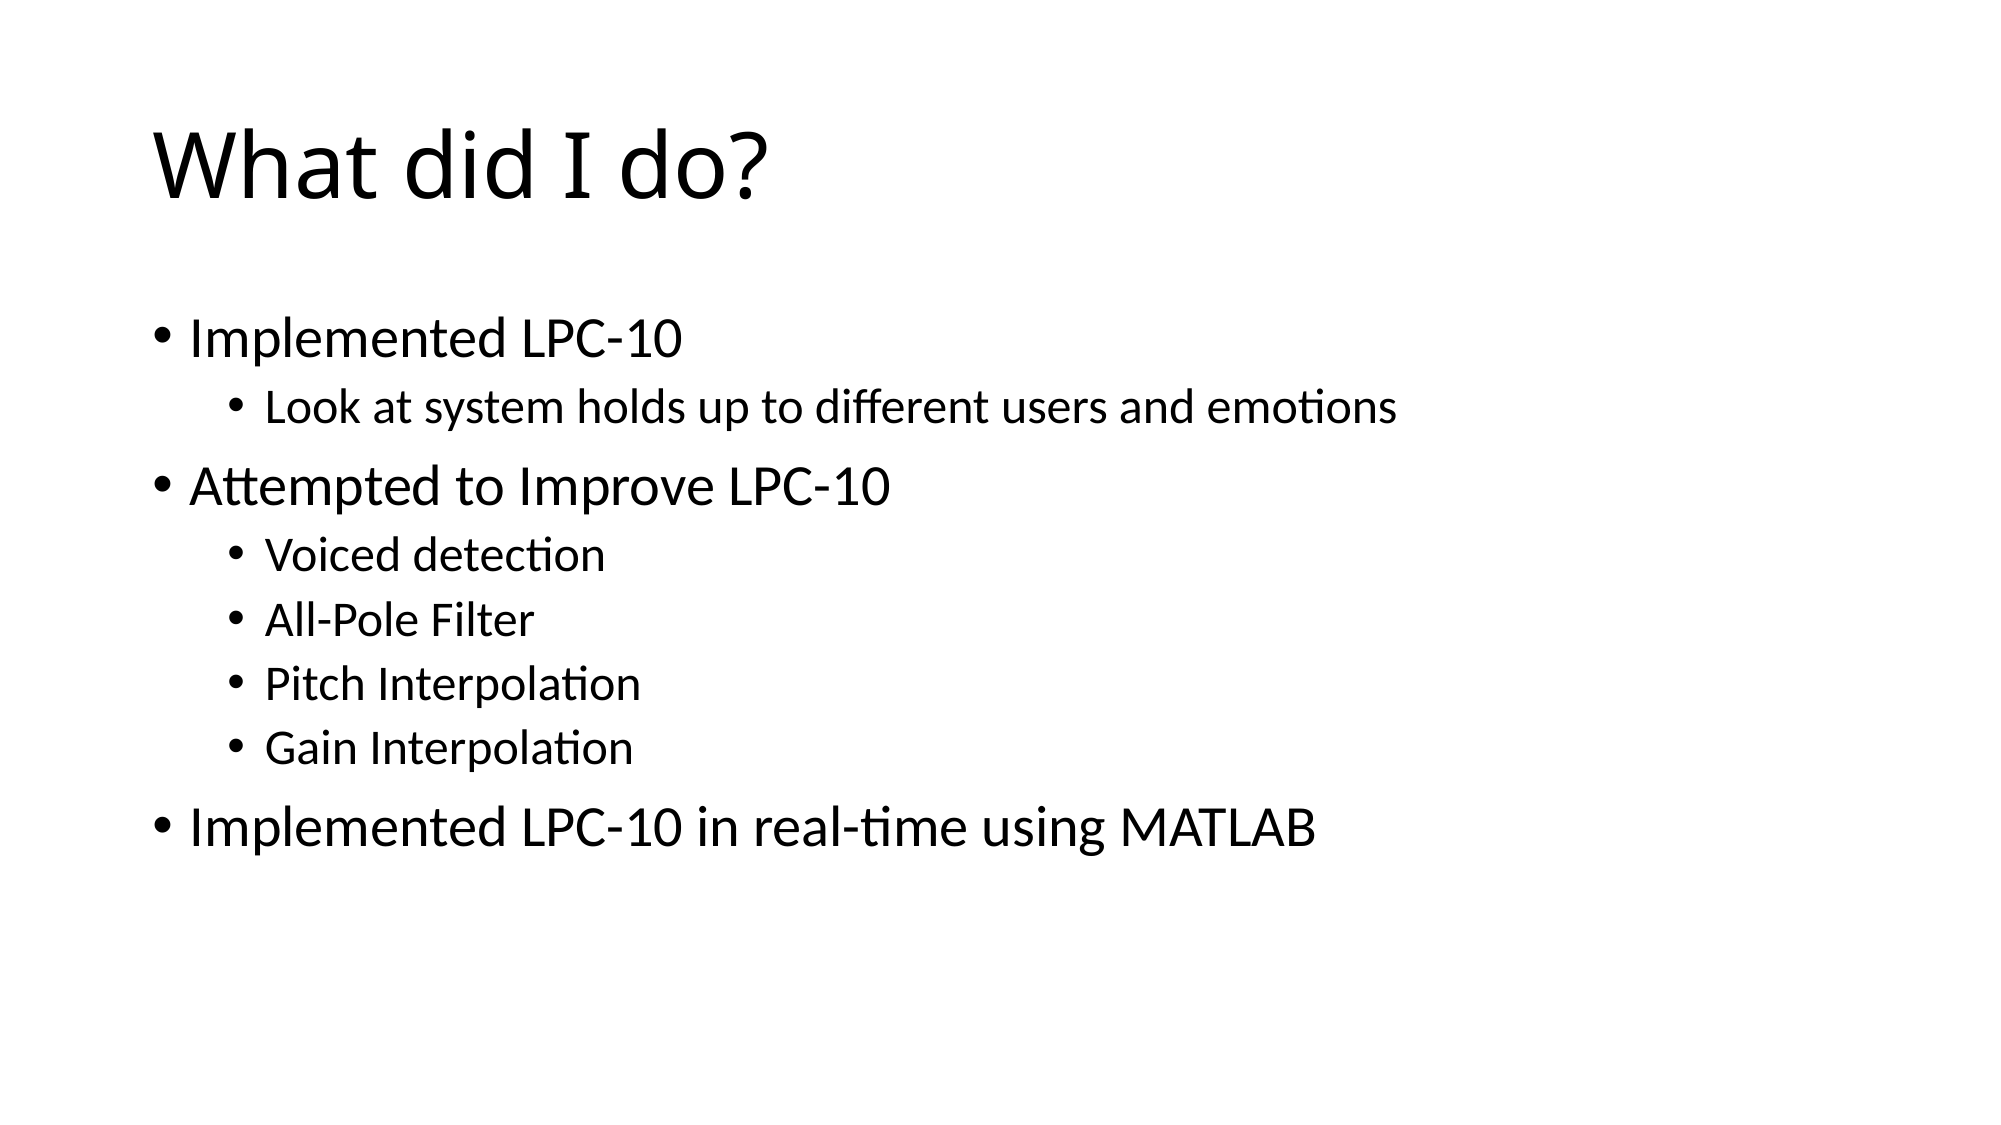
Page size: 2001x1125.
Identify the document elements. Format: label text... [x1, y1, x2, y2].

title What did I do? [137, 59, 1863, 278]
list Implemented LPC-10 Look at system holds up to different users and emotions Attempted to Improve LPC-10 Voiced detection All-Pole Filter Pitch Interpolation Gain Interpolation Implemented LPC-10 in real-time using MATLAB [137, 299, 1863, 1014]
